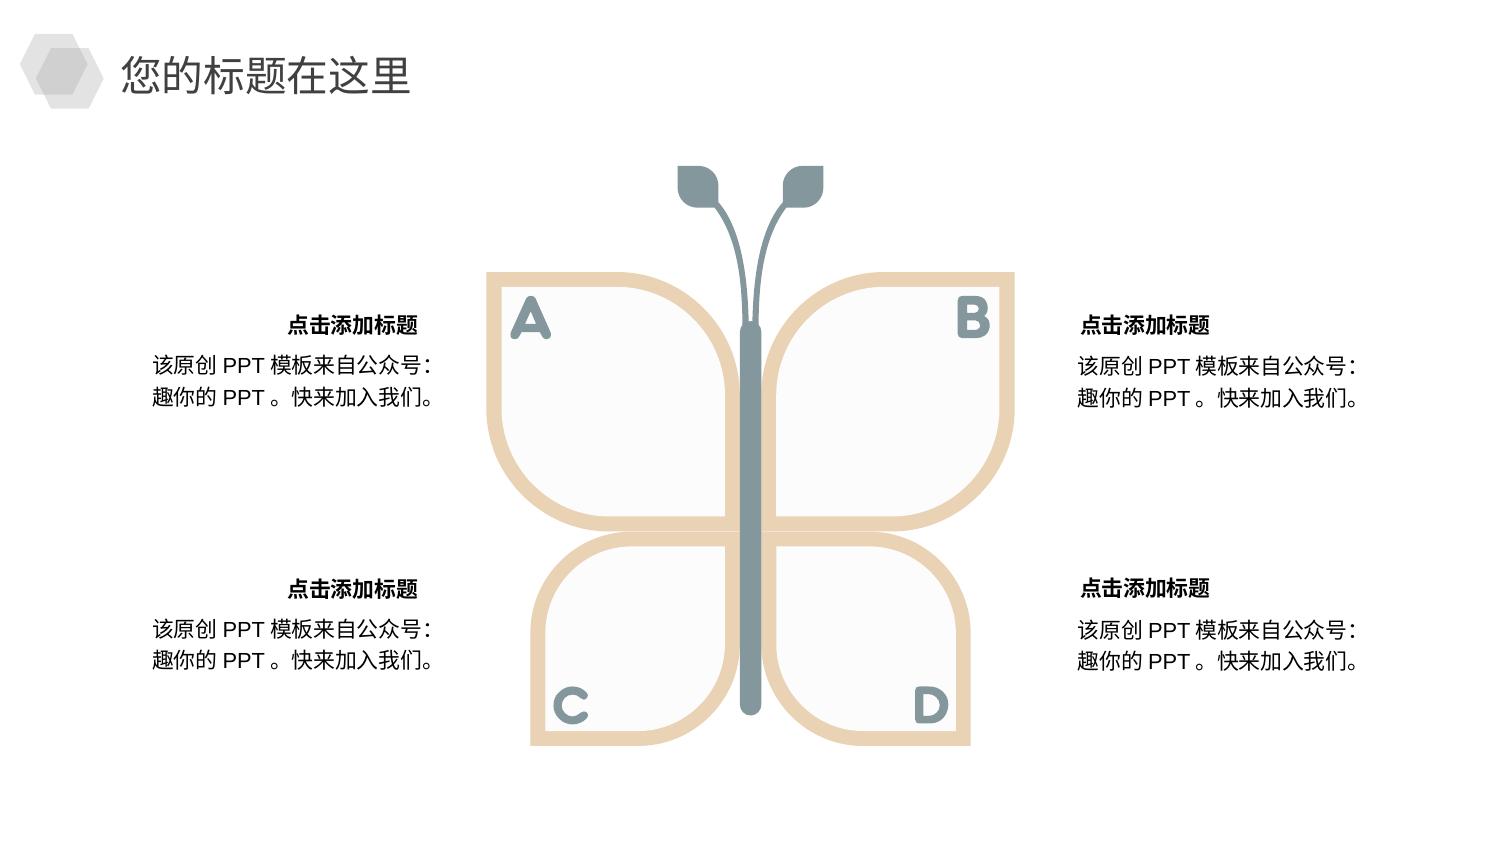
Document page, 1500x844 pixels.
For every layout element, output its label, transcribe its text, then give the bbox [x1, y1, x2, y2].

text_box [119, 165, 1381, 746]
text_box 您的标题在这里 [105, 42, 428, 107]
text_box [19, 33, 104, 109]
